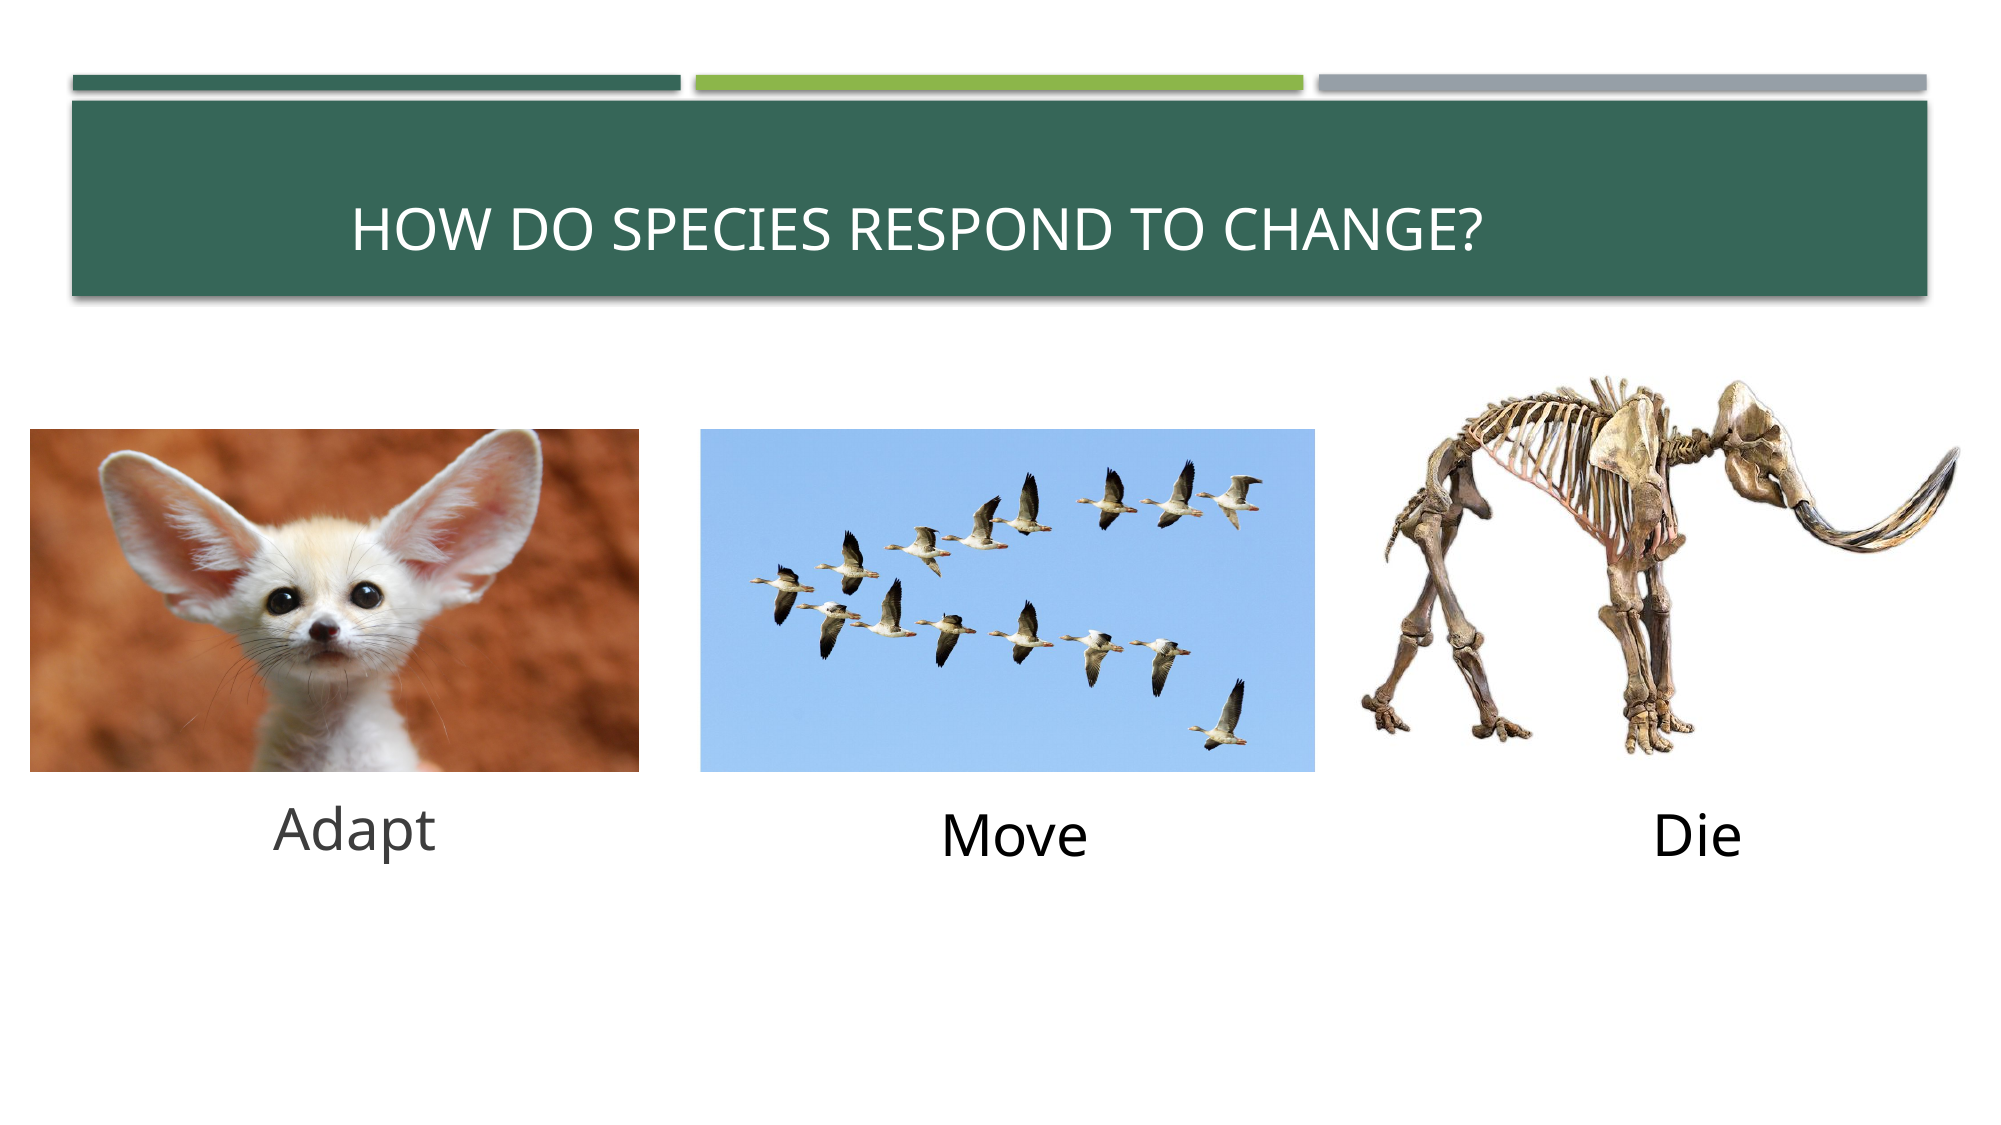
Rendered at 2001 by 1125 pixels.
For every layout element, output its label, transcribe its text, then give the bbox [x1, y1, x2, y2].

picture [696, 429, 1319, 772]
picture [1346, 361, 1969, 772]
text_box Die [1638, 798, 1913, 907]
list Adapt [258, 781, 534, 882]
picture [29, 429, 639, 772]
text_box Move [925, 798, 1200, 907]
title How Do Species Respond to Change? [62, 52, 1788, 270]
